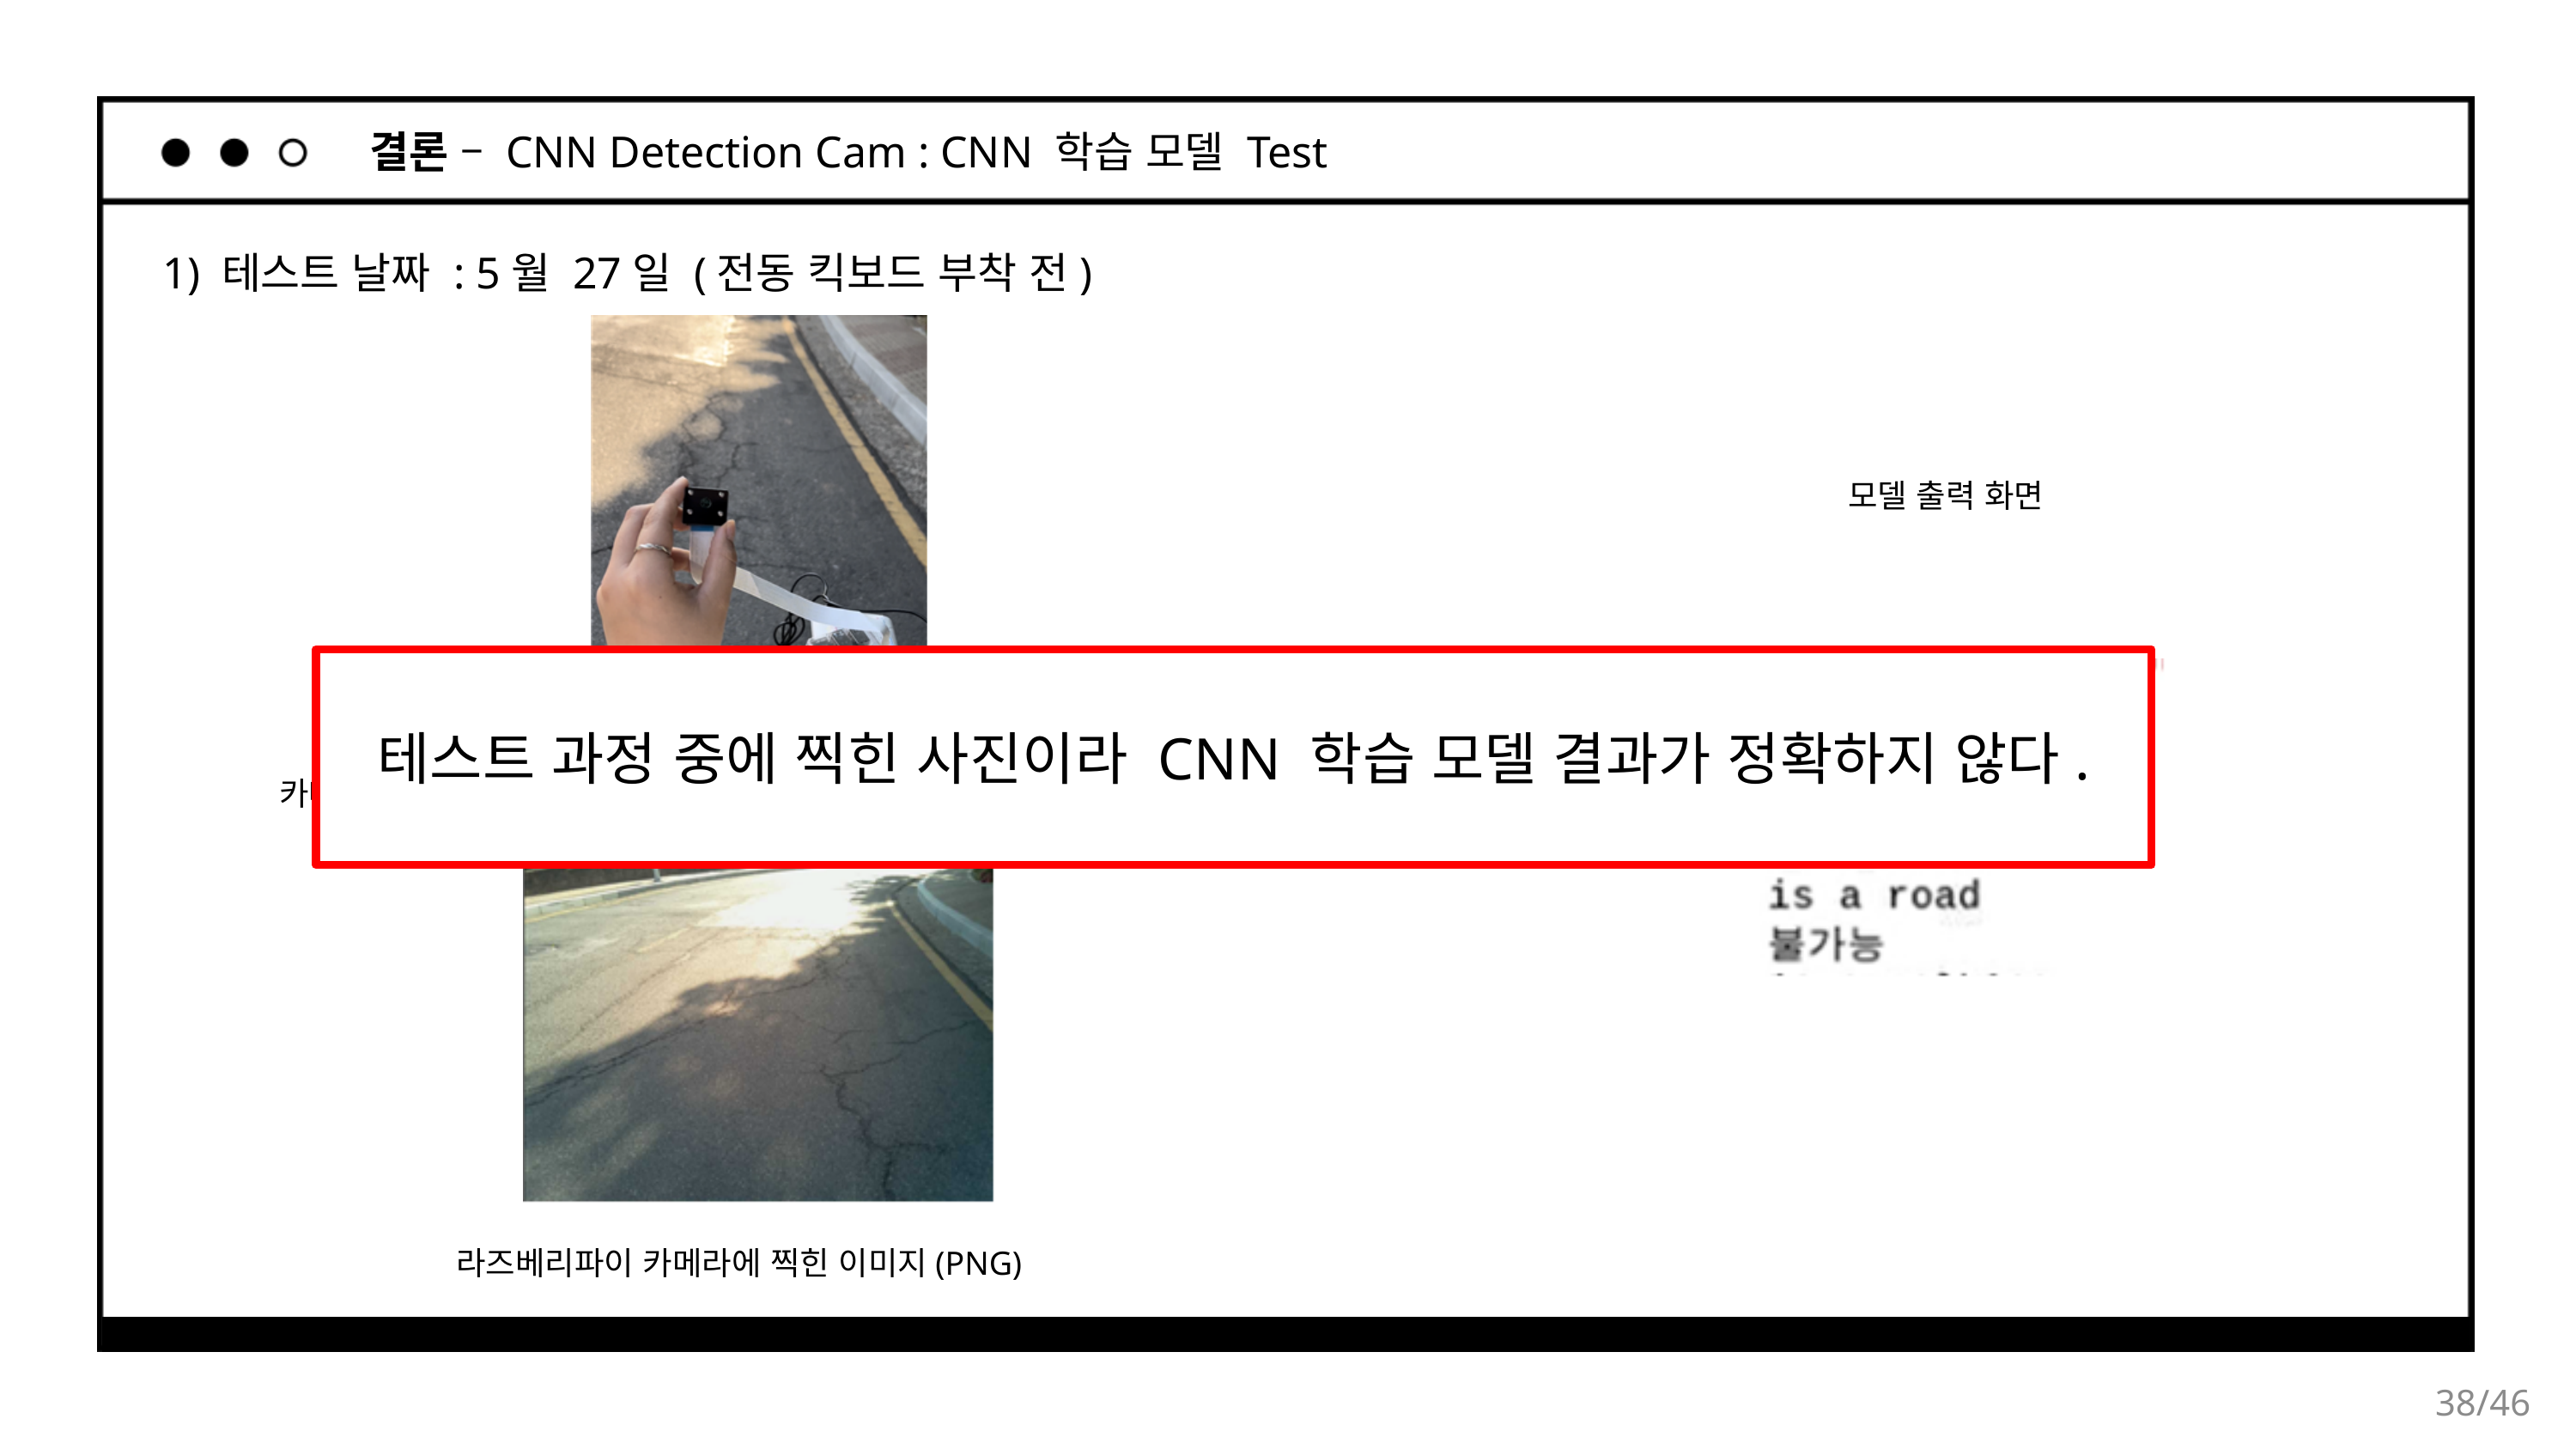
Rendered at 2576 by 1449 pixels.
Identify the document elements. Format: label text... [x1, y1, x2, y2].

text_box 테스트 과정 중에 찍힌 사진이라 CNN 학습 모델 결과가 정확하지 않다. [314, 647, 2154, 867]
text_box 라즈베리파이 카메라에 찍힌 이미지(PNG) [443, 1236, 1078, 1288]
picture [97, 96, 2475, 1352]
text_box 모델 출력 화면 [1835, 469, 2093, 521]
text_box 1) 테스트 날짜 : 5월 27일 (전동 킥보드 부착 전) [149, 239, 1438, 305]
text_box 카메라 모듈로 전동 킥보드 시점에 맞춰 road(도로 중앙) 사진 찍기 [266, 767, 314, 819]
text_box 결론 – CNN Detection Cam : CNN 학습 모델 Test [356, 118, 1341, 234]
slide_number 38/46 [2243, 1379, 2544, 1431]
